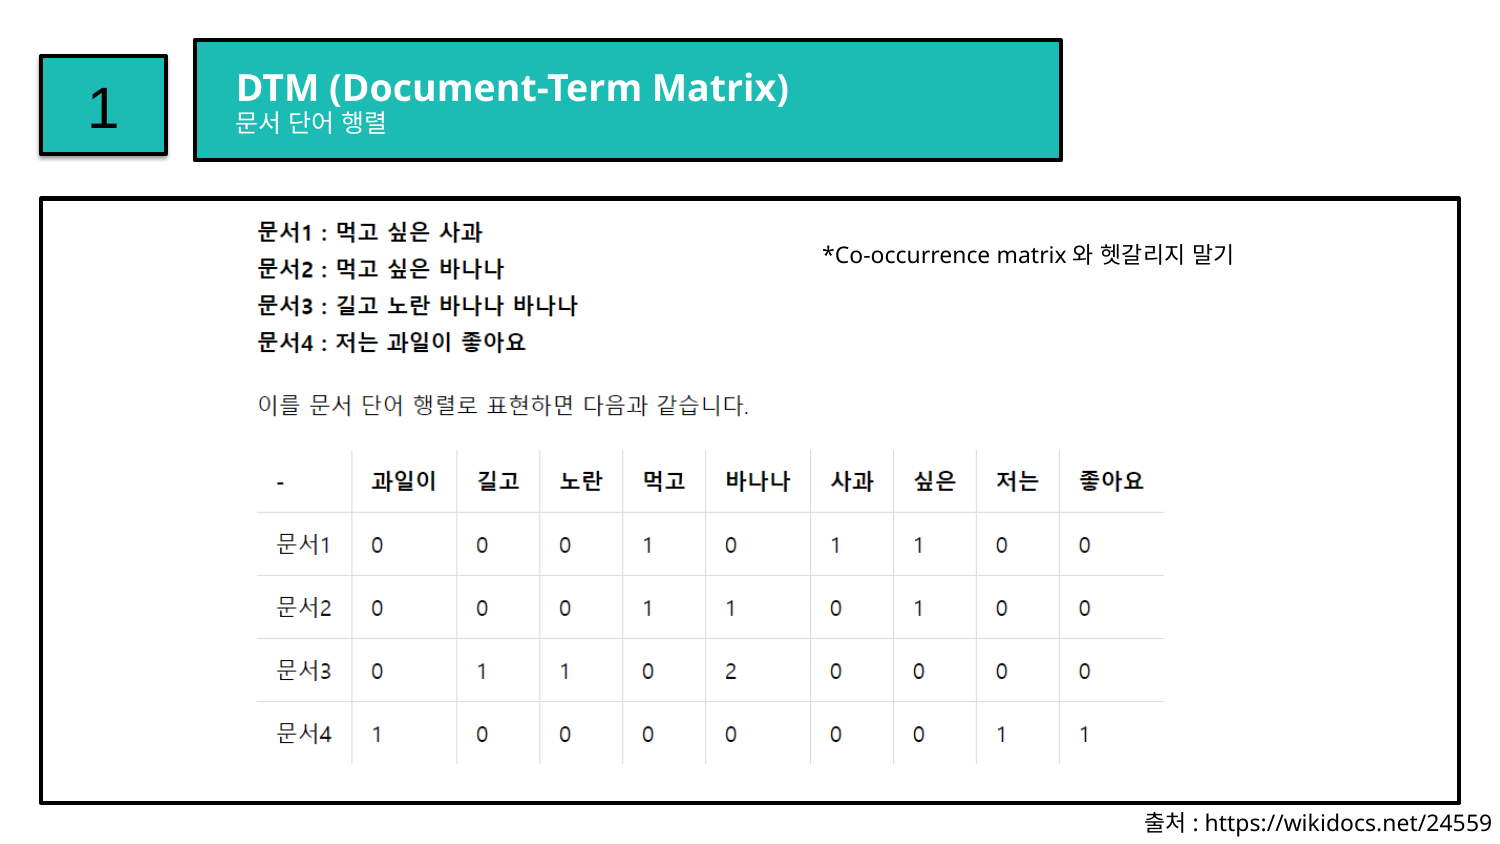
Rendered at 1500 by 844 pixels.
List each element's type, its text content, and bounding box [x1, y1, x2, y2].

text_box 출처: https://wikidocs.net/24559 [1129, 800, 1500, 844]
text_box [39, 196, 1461, 805]
text_box *Co-occurrence matrix와 헷갈리지 말기 [1195, 232, 1250, 276]
text_box [193, 38, 1063, 162]
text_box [220, 56, 1001, 147]
text_box 1 [40, 55, 166, 155]
picture [236, 206, 1189, 783]
